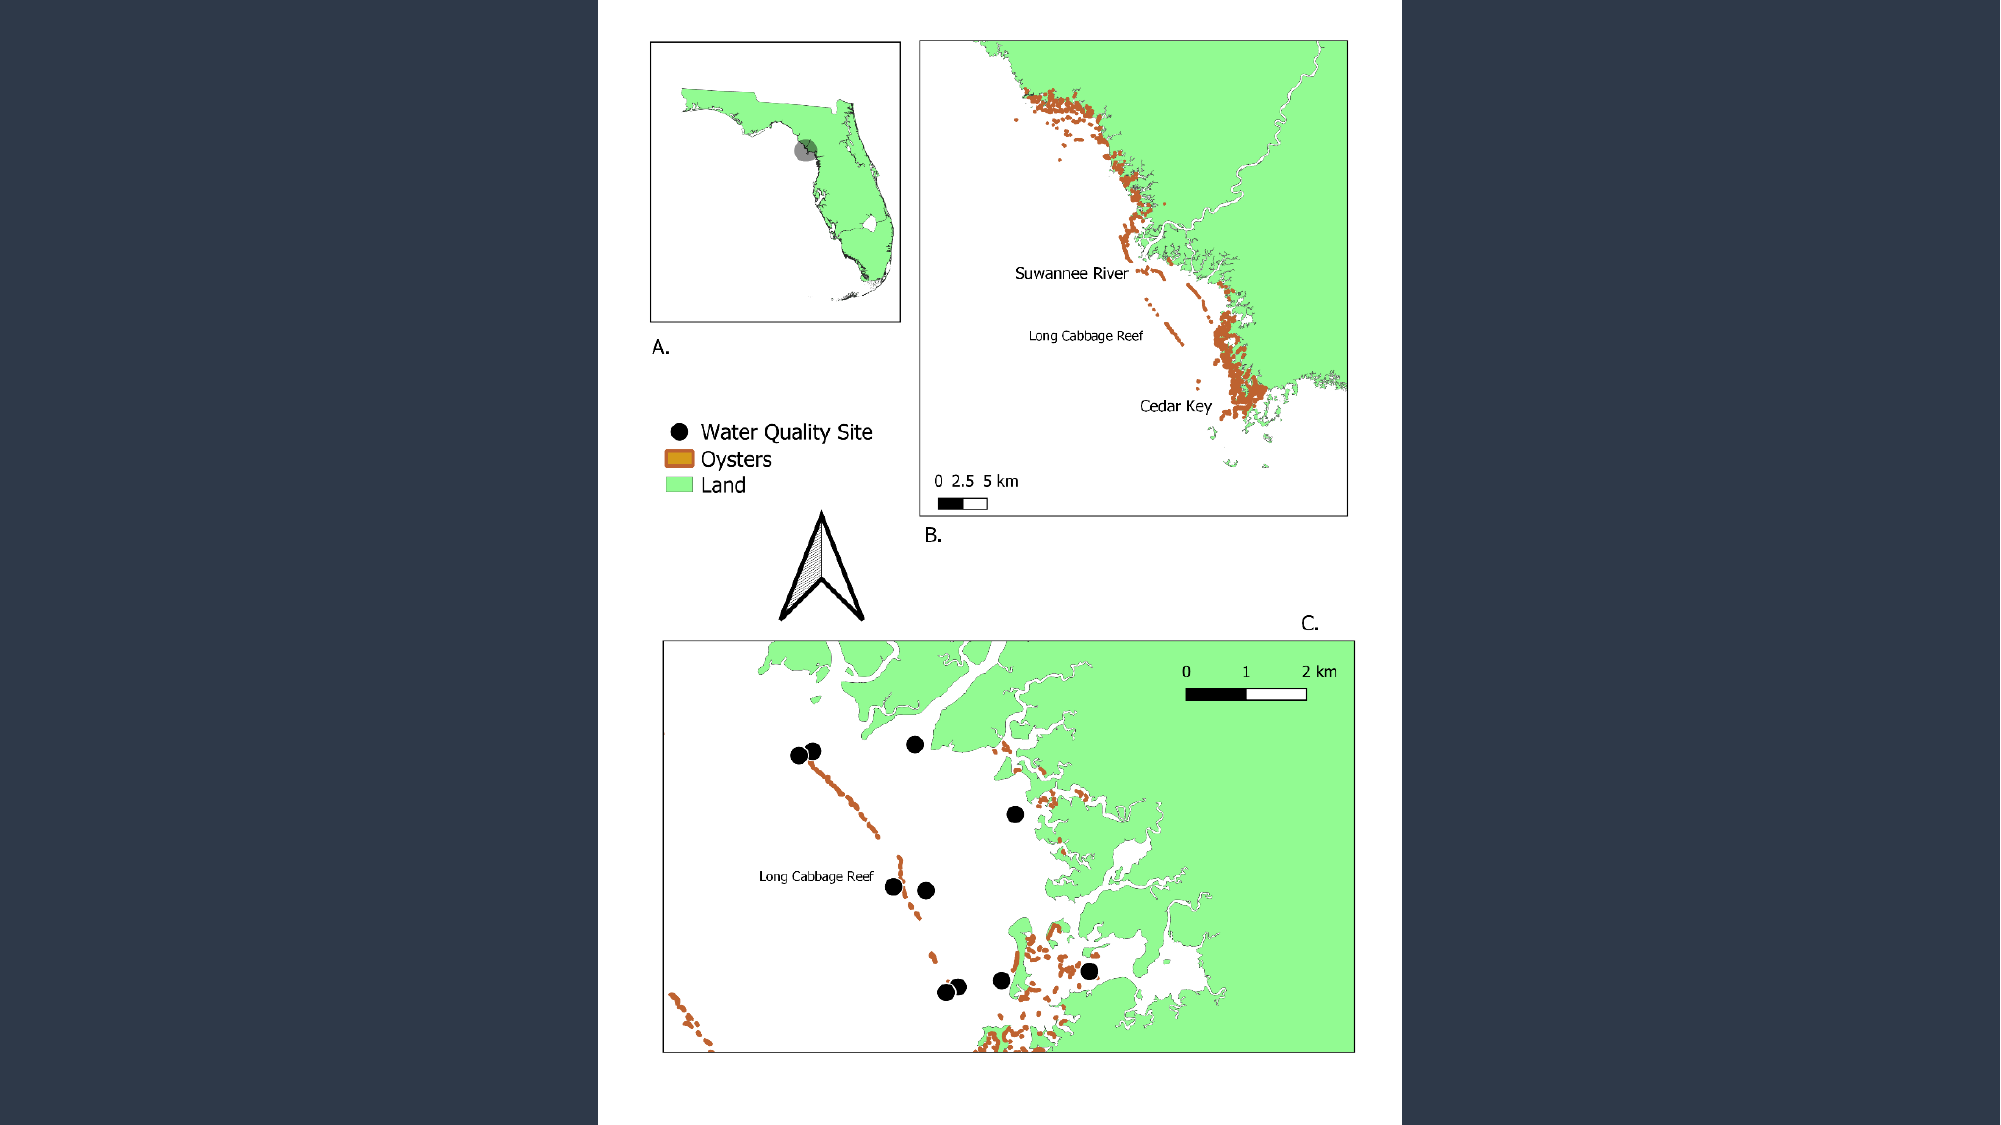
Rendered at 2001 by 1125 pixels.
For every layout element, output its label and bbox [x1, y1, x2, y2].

picture [598, 0, 1402, 1125]
